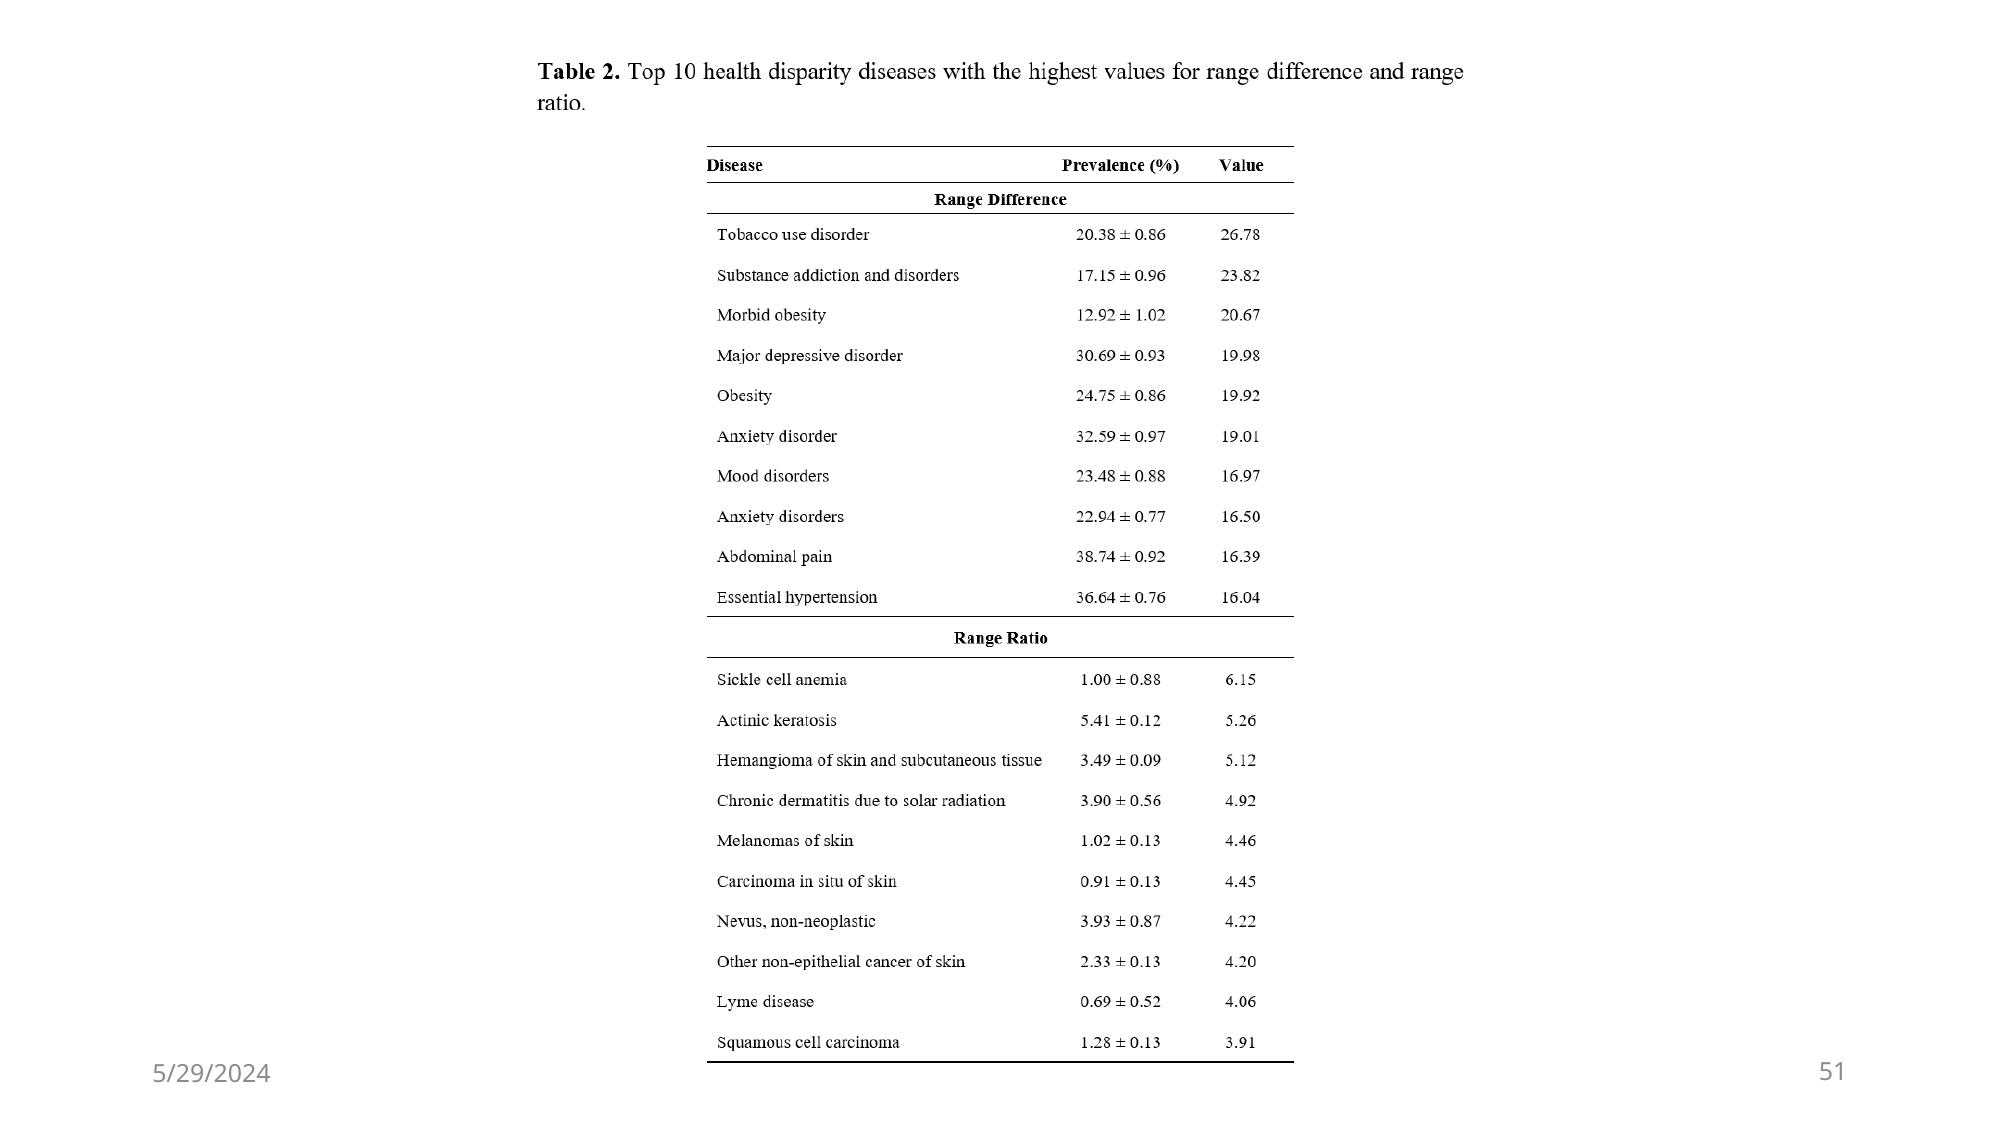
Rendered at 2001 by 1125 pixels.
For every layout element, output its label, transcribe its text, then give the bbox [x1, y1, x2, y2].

picture [520, 47, 1480, 1077]
slide_number 51 [1412, 1042, 1863, 1103]
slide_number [137, 1042, 588, 1103]
